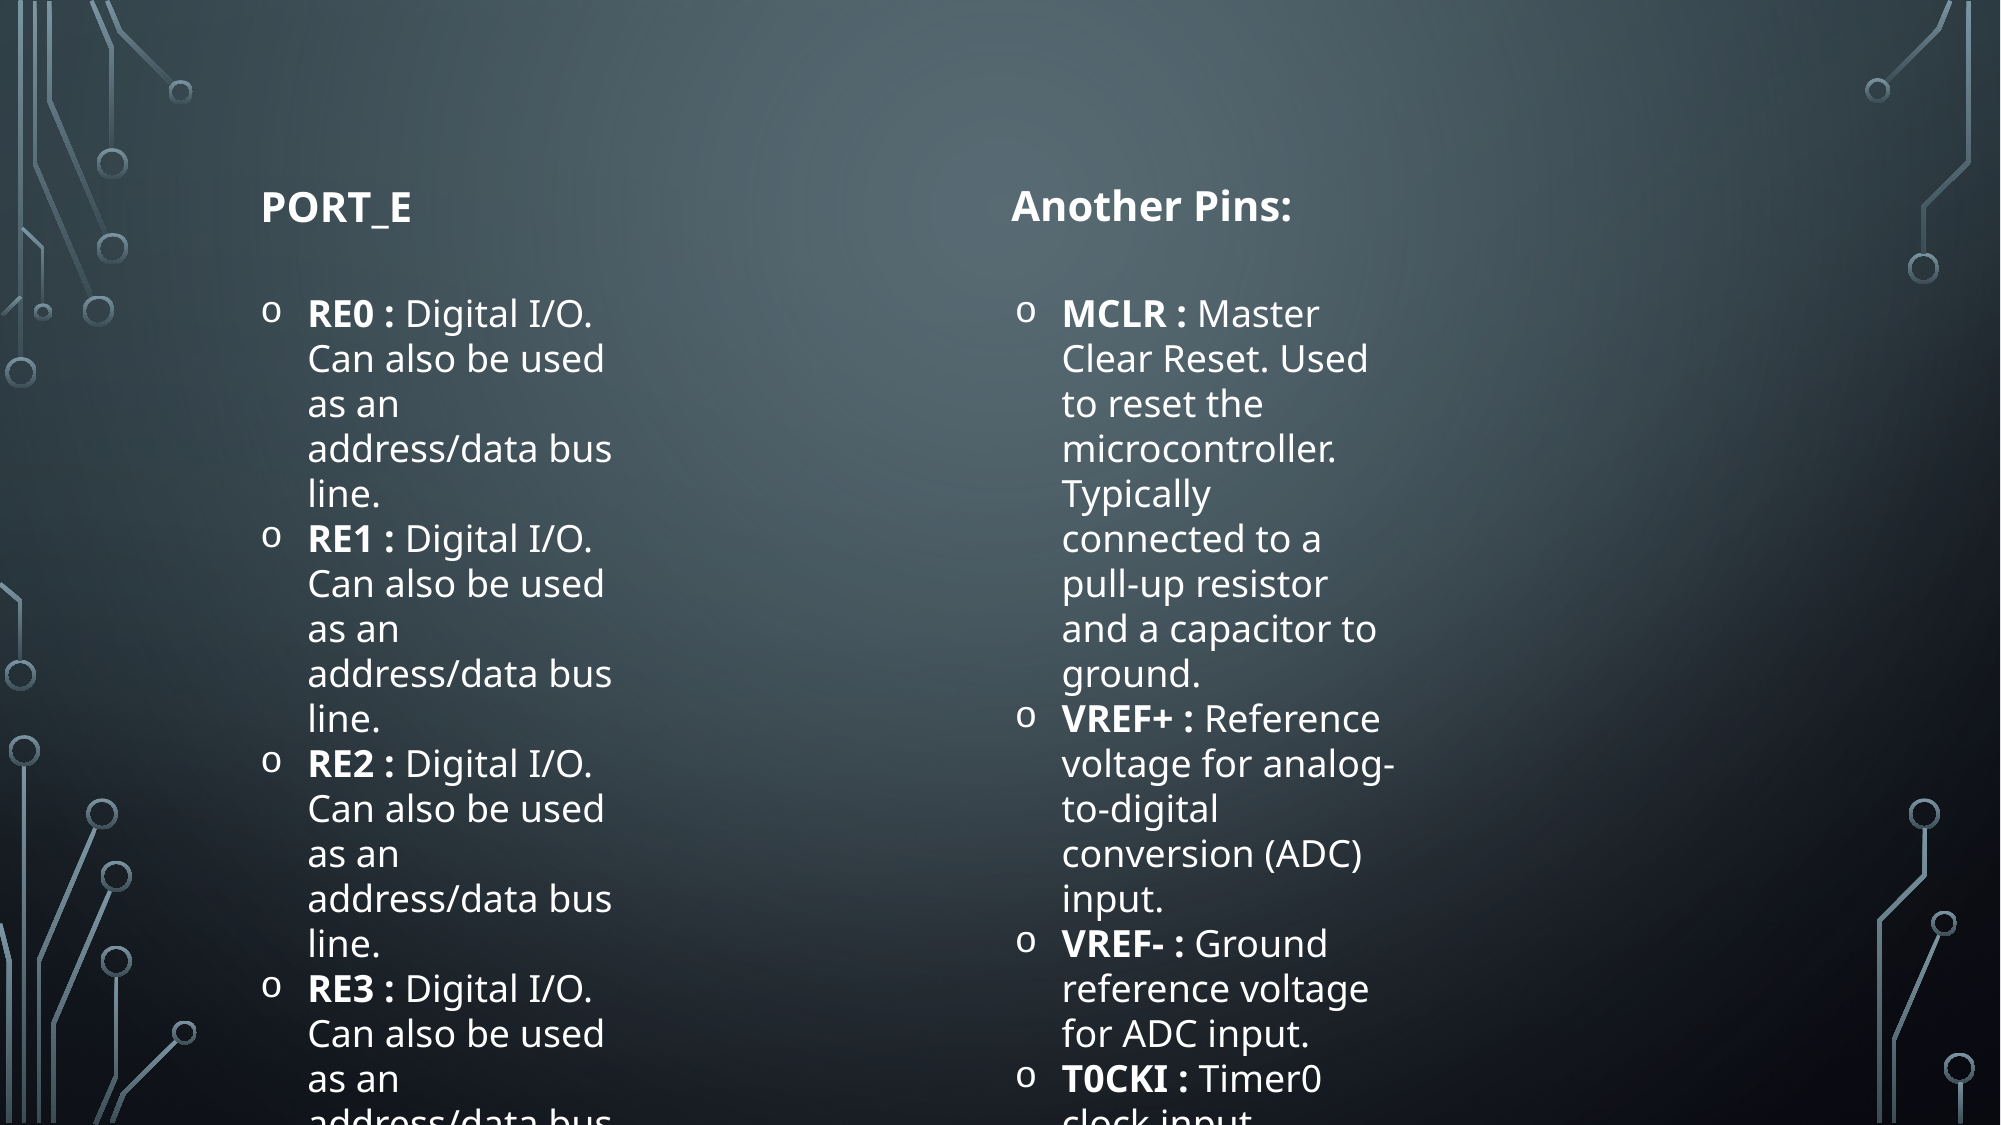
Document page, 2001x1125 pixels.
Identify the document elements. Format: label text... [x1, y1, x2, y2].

text_box PORT_E [245, 173, 1247, 239]
text_box RE0 : Digital I/O. Can also be used as an address/data bus line. RE1 : Digital I/O. Can also be used as an address/data bus line. RE2 : Digital I/O. Can also be used as an address/data bus line. RE3 : Digital I/O. Can also be used as an address/data bus line. [245, 282, 657, 1125]
text_box Another Pins: [996, 172, 1998, 238]
text_box MCLR : Master Clear Reset. Used to reset the microcontroller. Typically connected to a pull-up resistor and a capacitor to ground. VREF+ : Reference voltage for analog-to-digital conversion (ADC) input. VREF- : Ground reference voltage for ADC input. T0CKI : Timer0 clock input. [999, 282, 1411, 1125]
